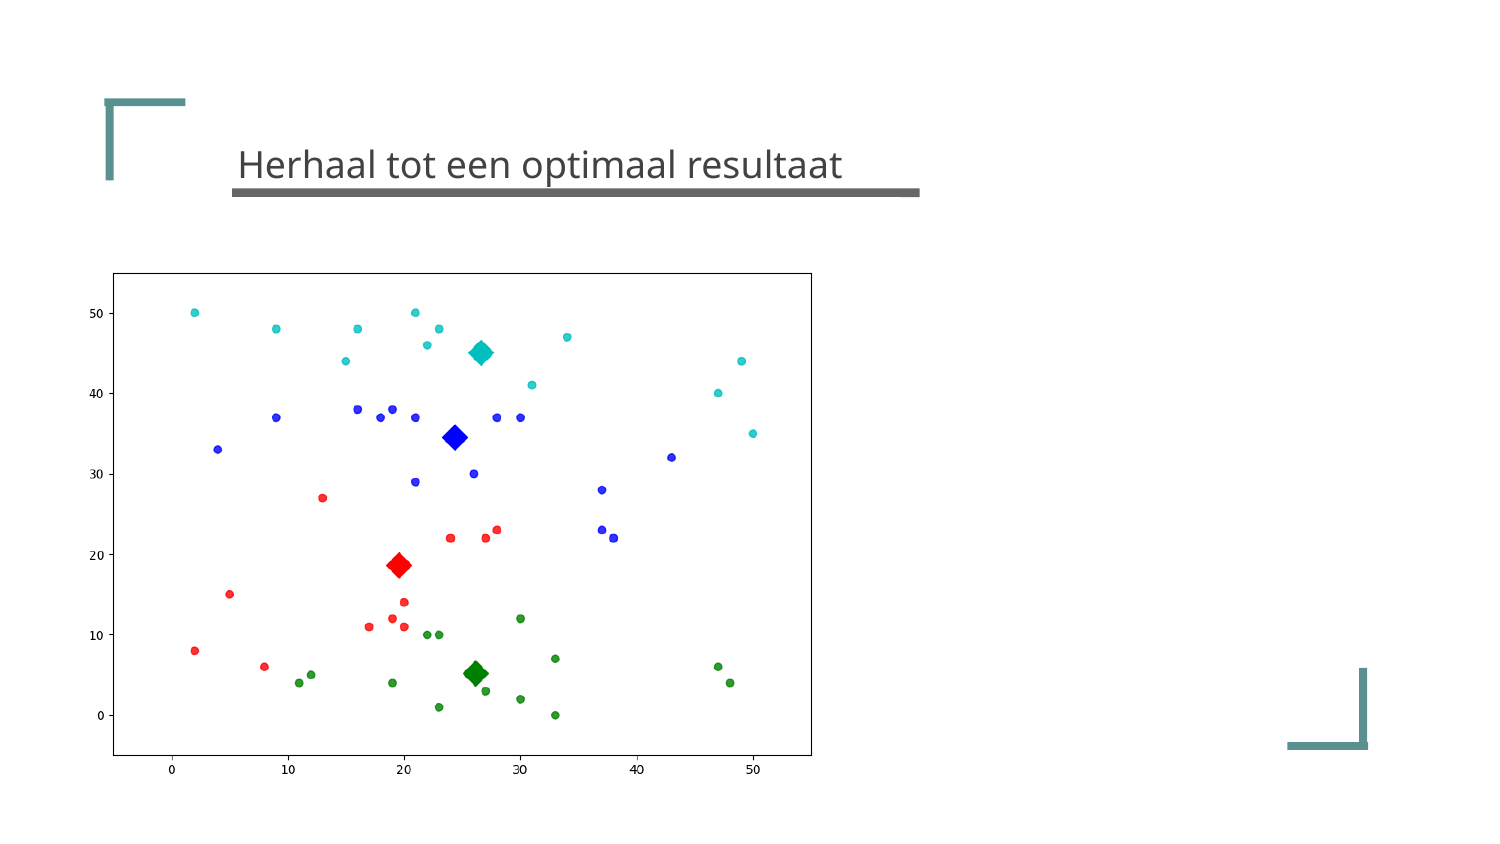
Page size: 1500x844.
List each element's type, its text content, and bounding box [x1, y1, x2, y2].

text_box [232, 188, 920, 198]
picture [0, 196, 901, 824]
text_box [105, 97, 184, 181]
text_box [1289, 667, 1368, 751]
list Herhaal tot een optimaal resultaat [222, 119, 1376, 269]
